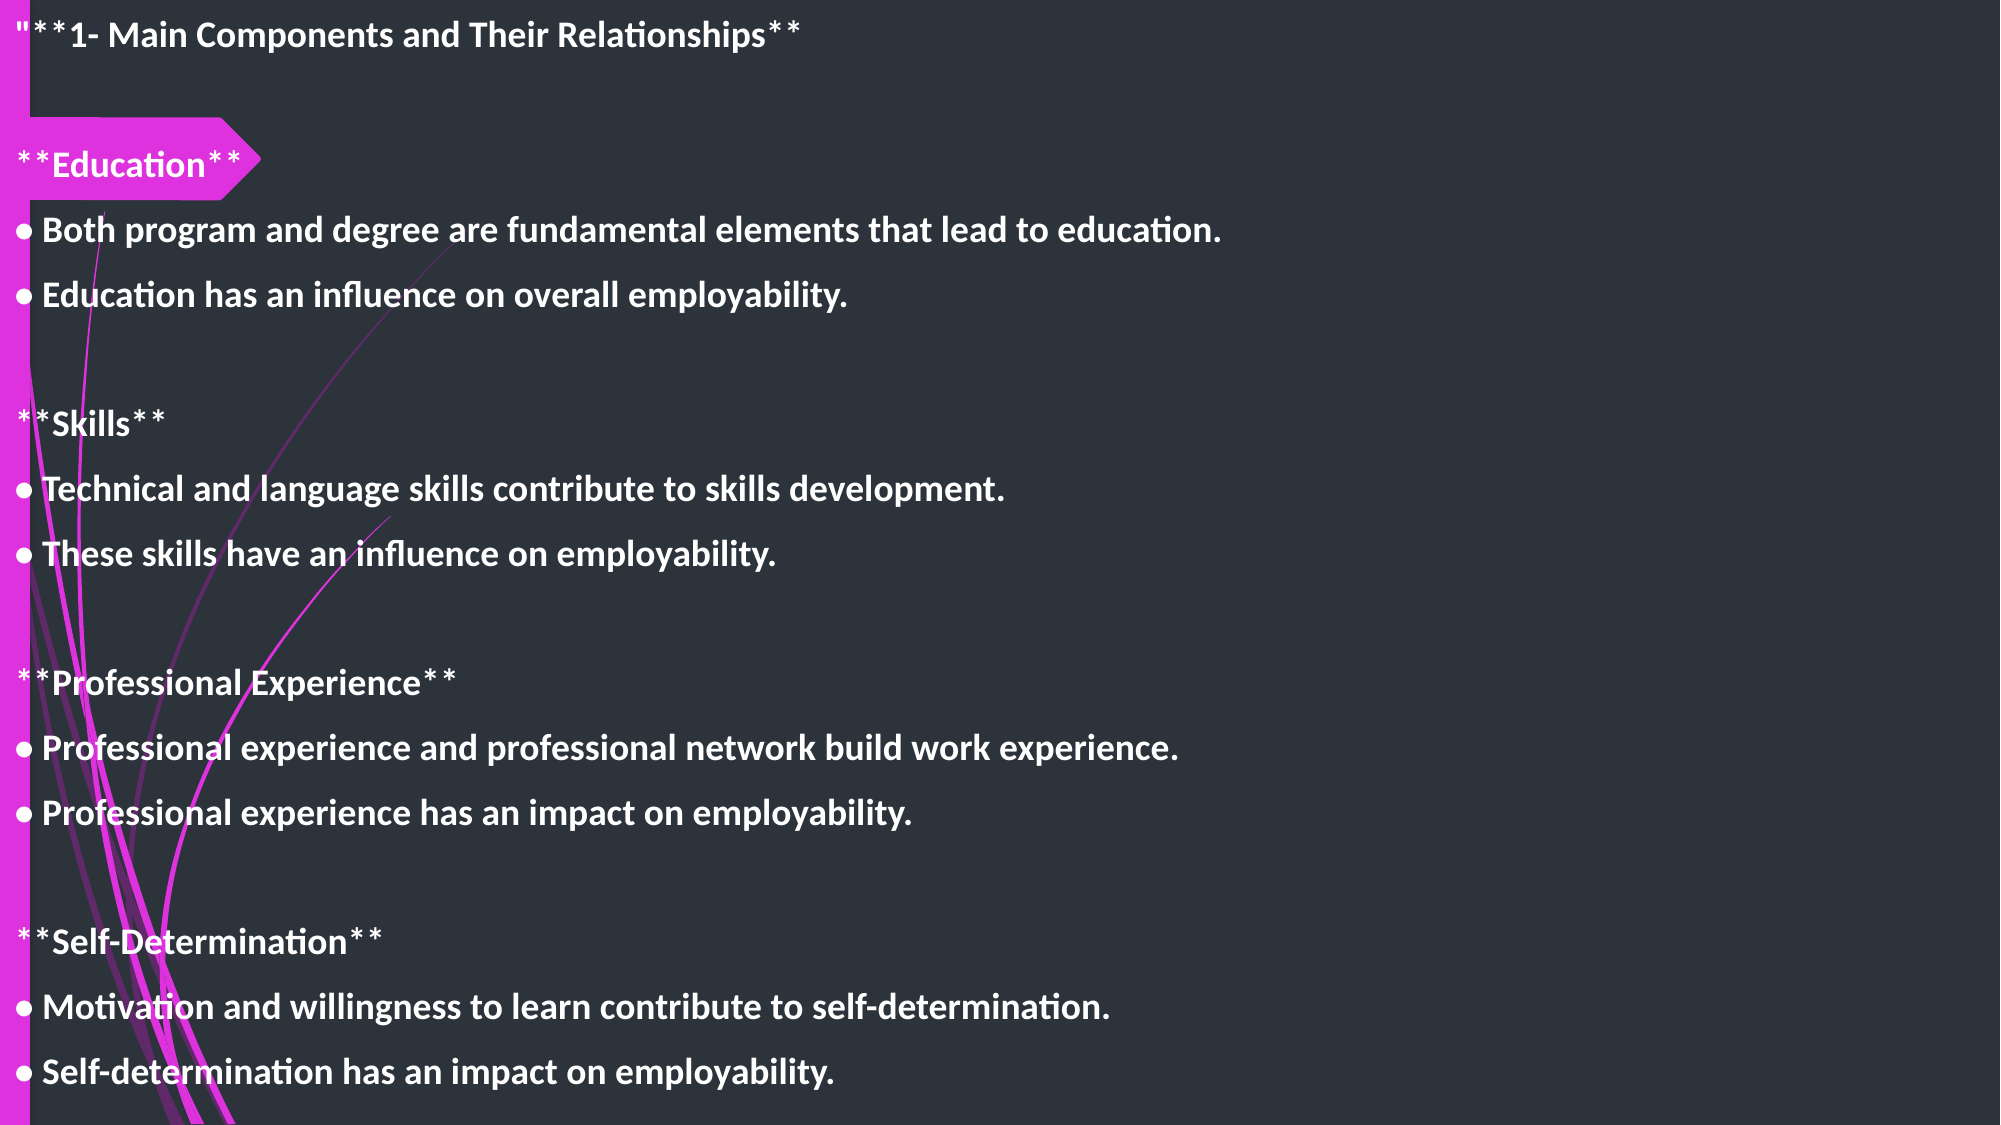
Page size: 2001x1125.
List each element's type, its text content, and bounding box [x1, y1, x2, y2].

text_box "**1- Main Components and Their Relationships** **Education** • Both program and degree are fundamental elements that lead to education. • Education has an influence on overall employability. **Skills** • Technical and language skills contribute to skills development. • These skills have an influence on employability. **Professional Experience** • Professional experience and professional network build work experience. • Professional experience has an impact on employability. **Self-Determination** • Motivation and willingness to learn contribute to self-determination. • Self-determination has an impact on employability. [0, 0, 2000, 1100]
